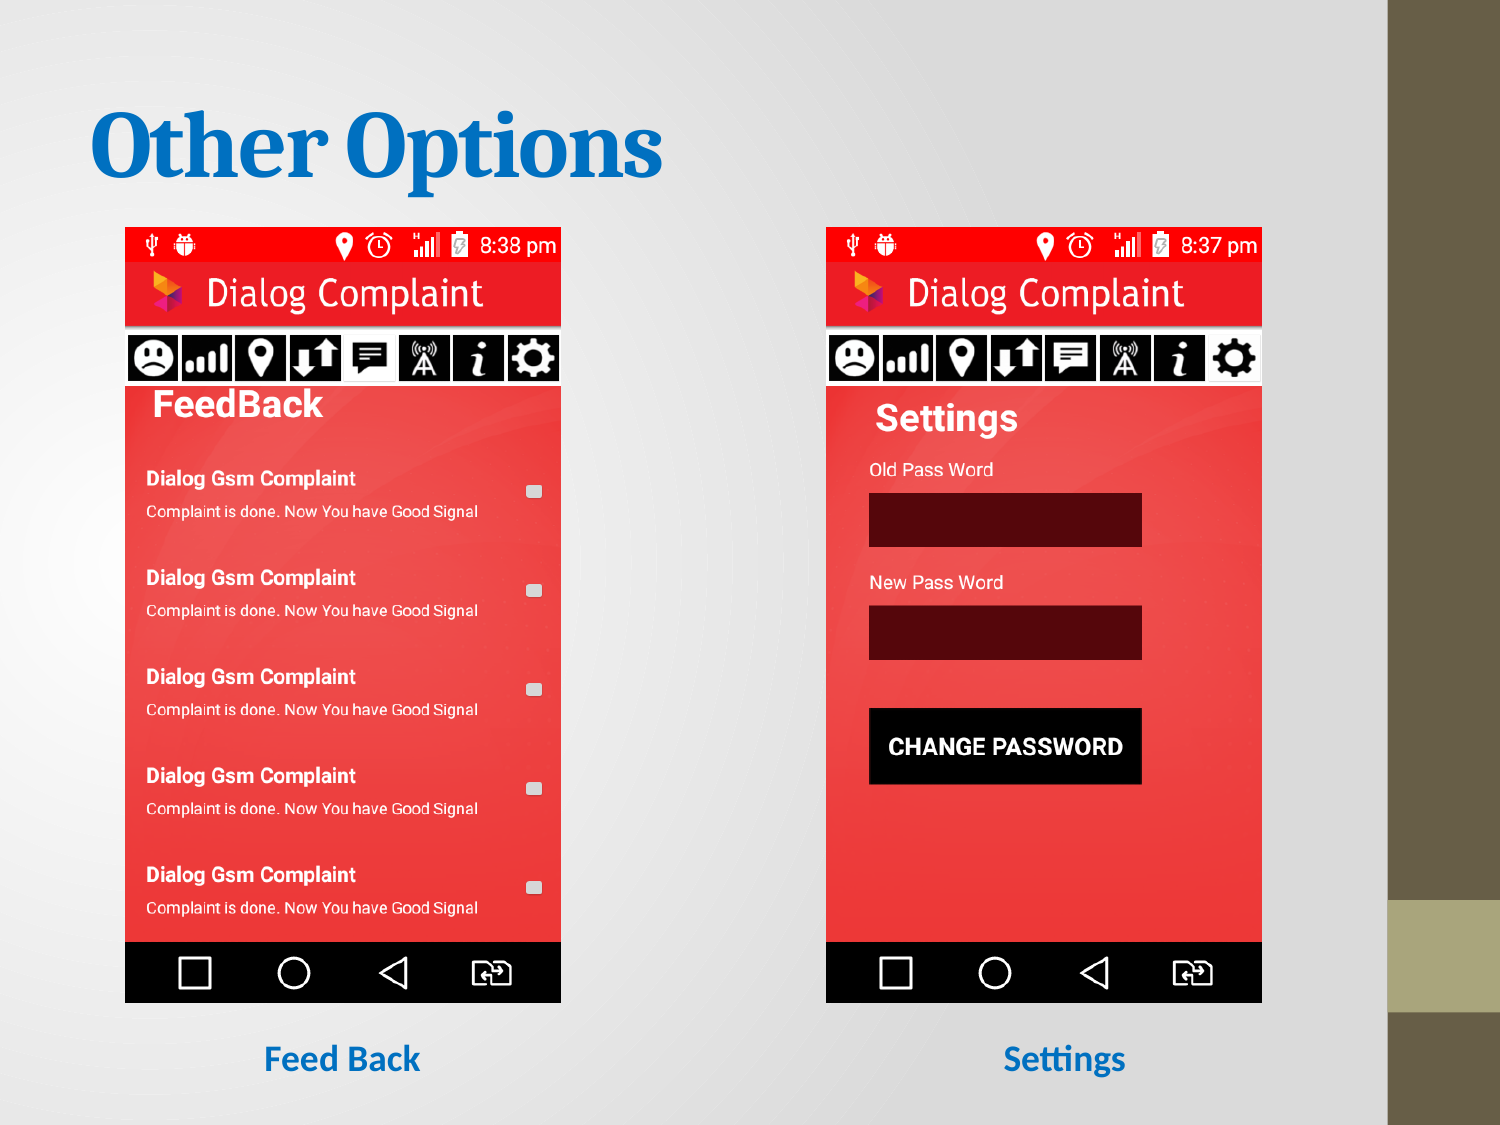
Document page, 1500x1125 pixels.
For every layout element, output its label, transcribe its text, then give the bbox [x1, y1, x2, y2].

title Other Options [75, 45, 1325, 233]
picture [825, 227, 1263, 1003]
text_box Feed Back [249, 1026, 436, 1086]
picture [124, 227, 561, 1003]
text_box Settings [988, 1026, 1142, 1086]
